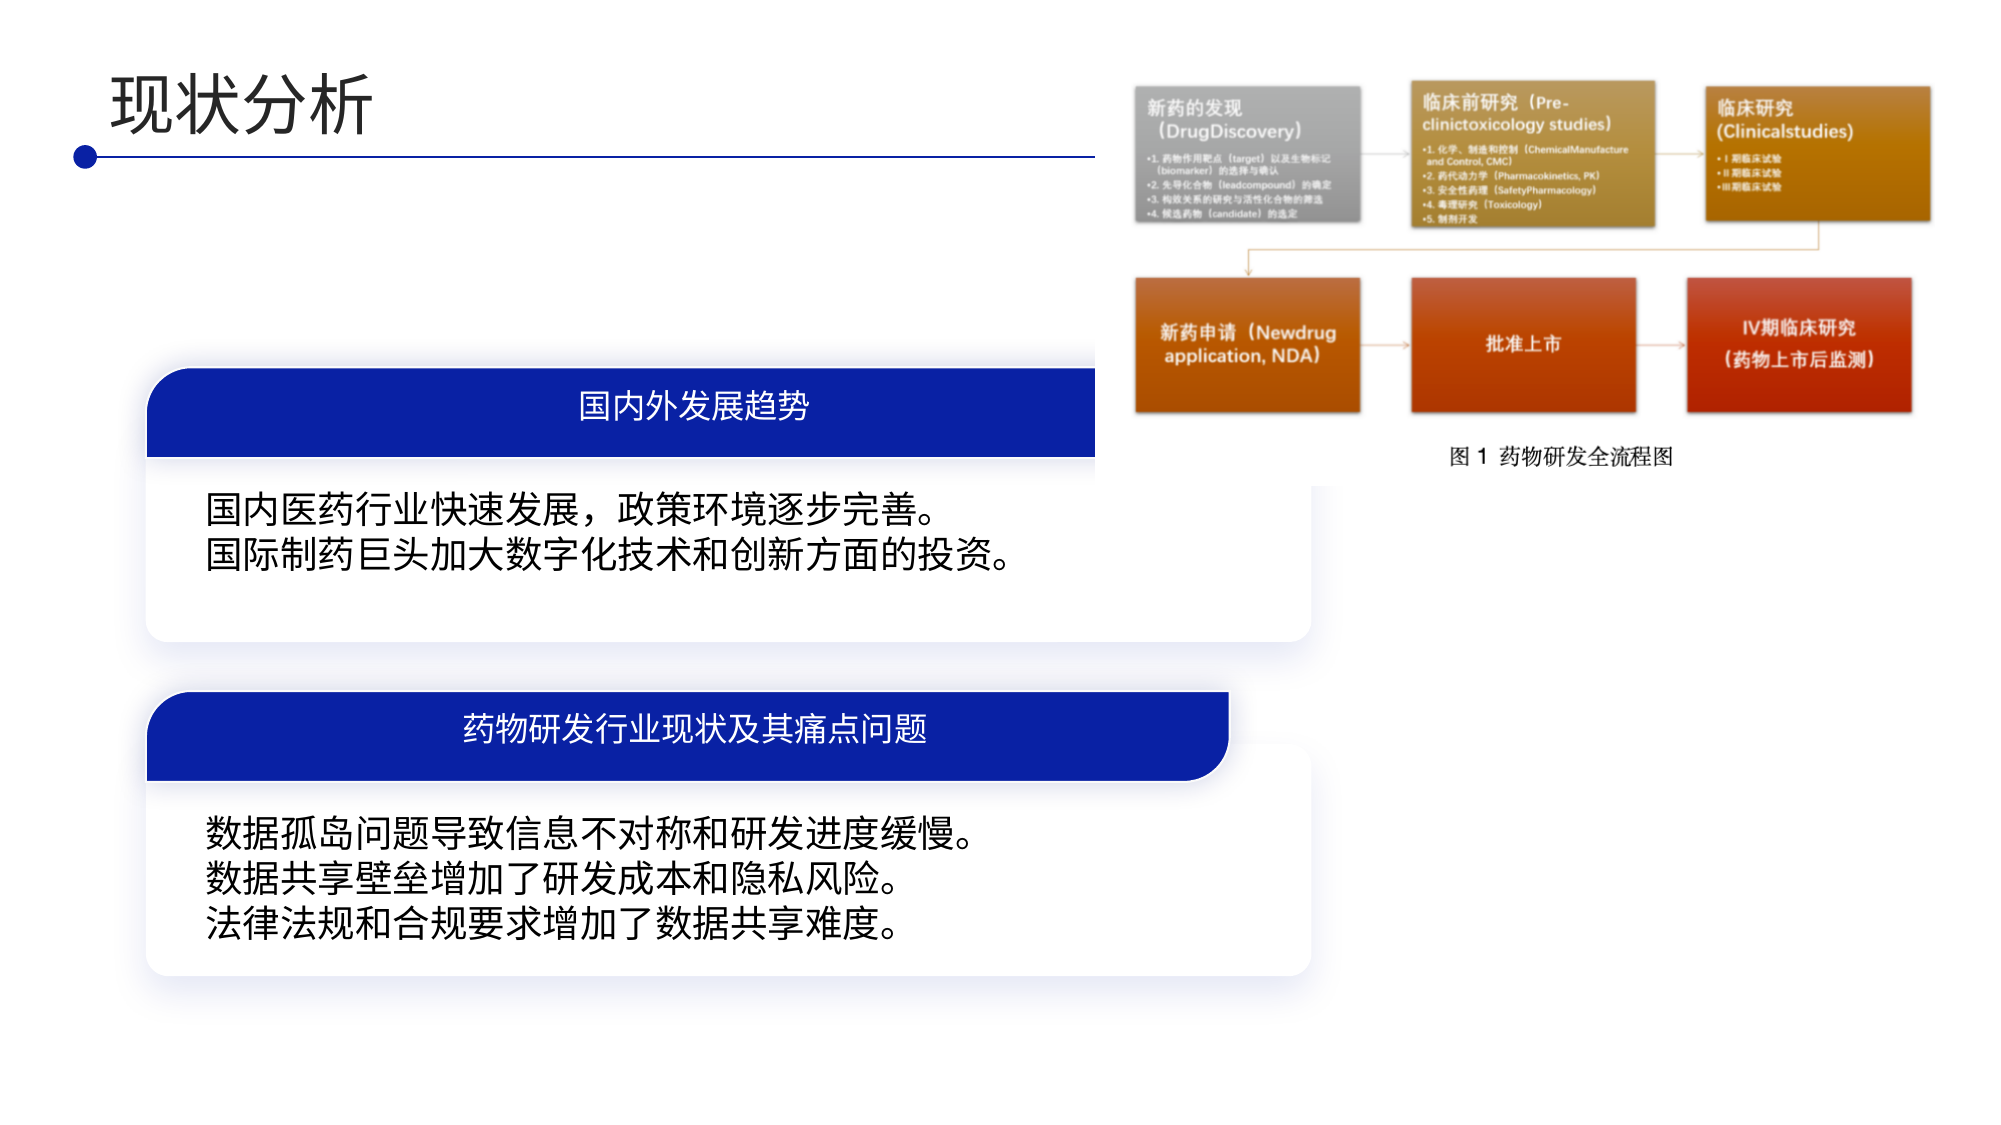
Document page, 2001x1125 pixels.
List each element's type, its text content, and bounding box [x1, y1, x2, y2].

text_box 现状分析 [108, 64, 1095, 142]
text_box 国内医药行业快速发展，政策环境逐步完善。 国际制药巨头加大数字化技术和创新方面的投资。 [205, 485, 1408, 588]
text_box [145, 743, 1312, 977]
text_box [145, 461, 1312, 643]
text_box 国内外发展趋势 [173, 384, 1095, 425]
text_box [73, 145, 97, 169]
picture [1095, 56, 1969, 486]
text_box [145, 367, 1095, 459]
text_box 药物研发行业现状及其痛点问题 [173, 708, 1217, 749]
text_box [145, 690, 1230, 782]
text_box 数据孤岛问题导致信息不对称和研发进度缓慢。 数据共享壁垒增加了研发成本和隐私风险。 法律法规和合规要求增加了数据共享难度。 [205, 809, 1408, 912]
